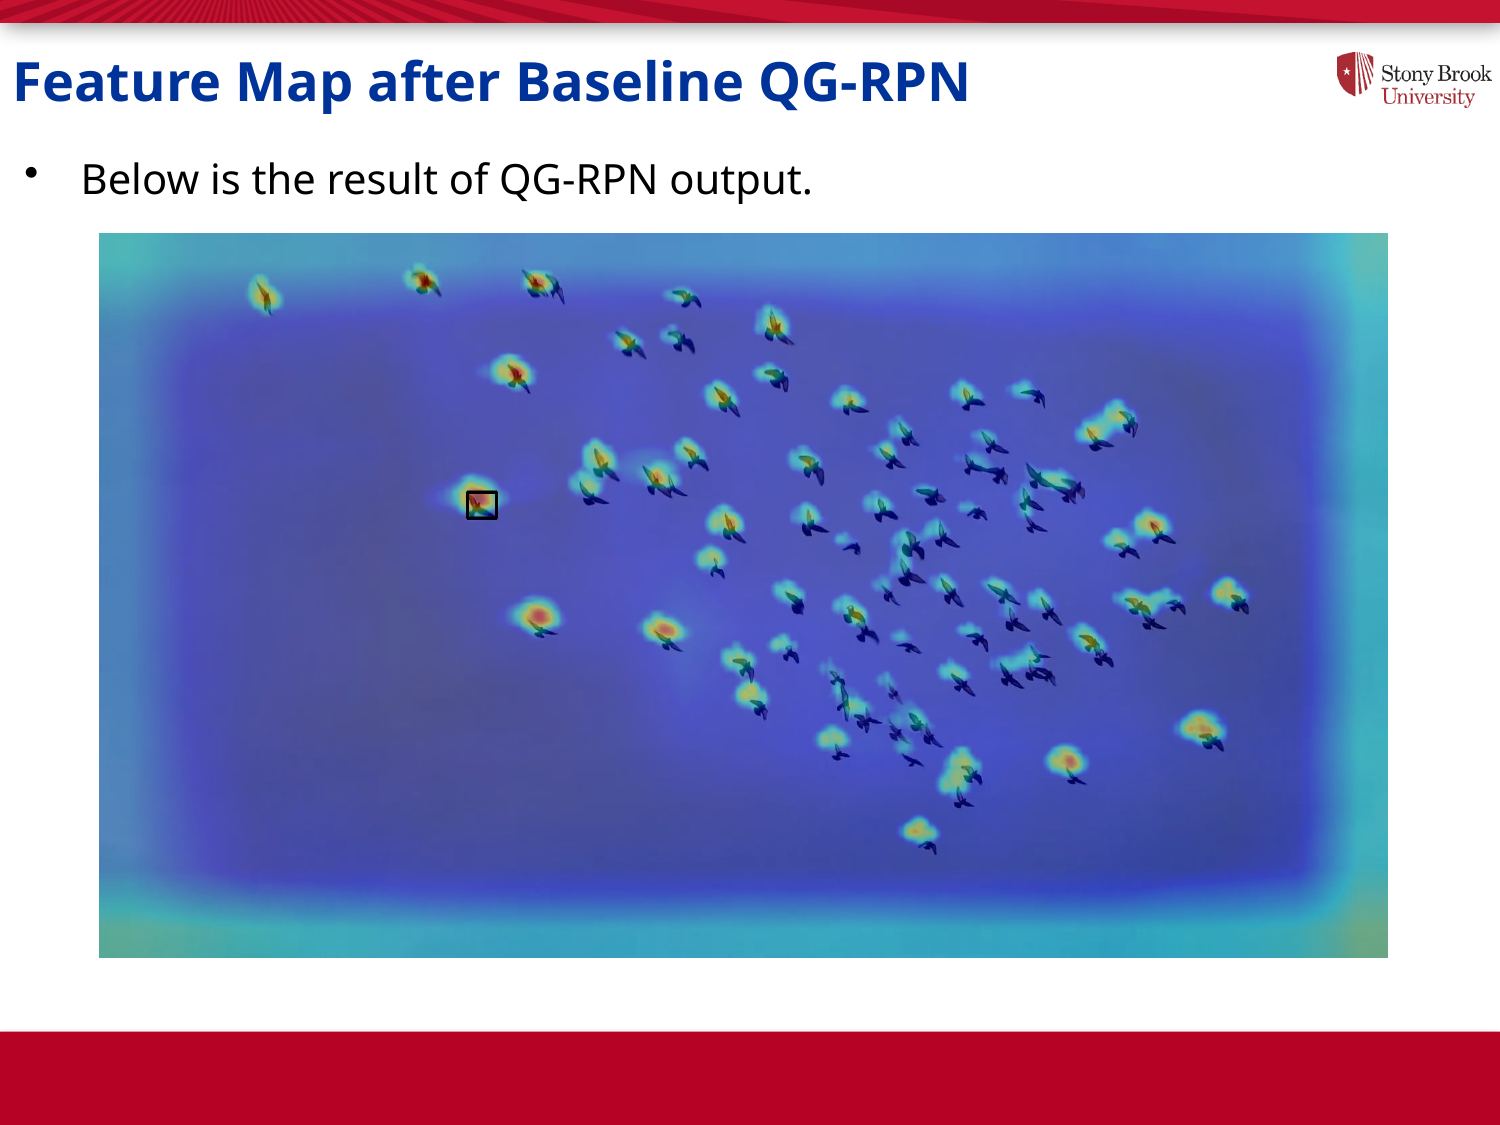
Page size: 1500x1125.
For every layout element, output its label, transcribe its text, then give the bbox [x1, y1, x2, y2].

title Feature Map after Baseline QG-RPN [12, 27, 1479, 146]
list Below is the result of QG-RPN output. [24, 152, 1479, 951]
picture [0, 0, 1500, 23]
picture [1479, 52, 1492, 108]
picture [99, 232, 1388, 958]
